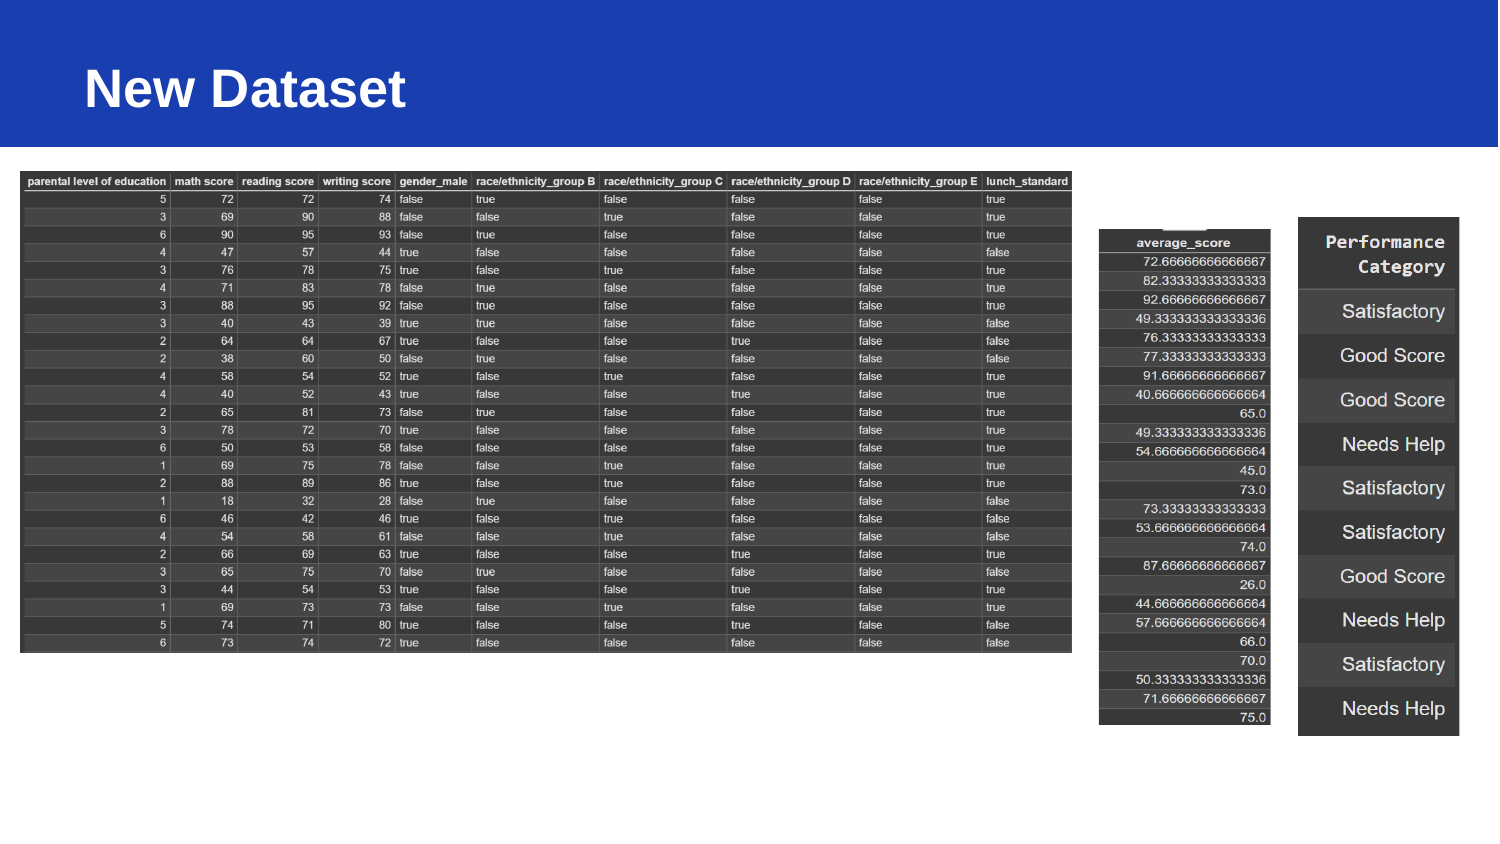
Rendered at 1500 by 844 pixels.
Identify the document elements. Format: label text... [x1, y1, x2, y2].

picture [1297, 217, 1460, 737]
picture [1098, 229, 1272, 725]
text_box New Dataset [84, 40, 968, 119]
picture [20, 170, 1072, 654]
text_box [0, 0, 1498, 148]
